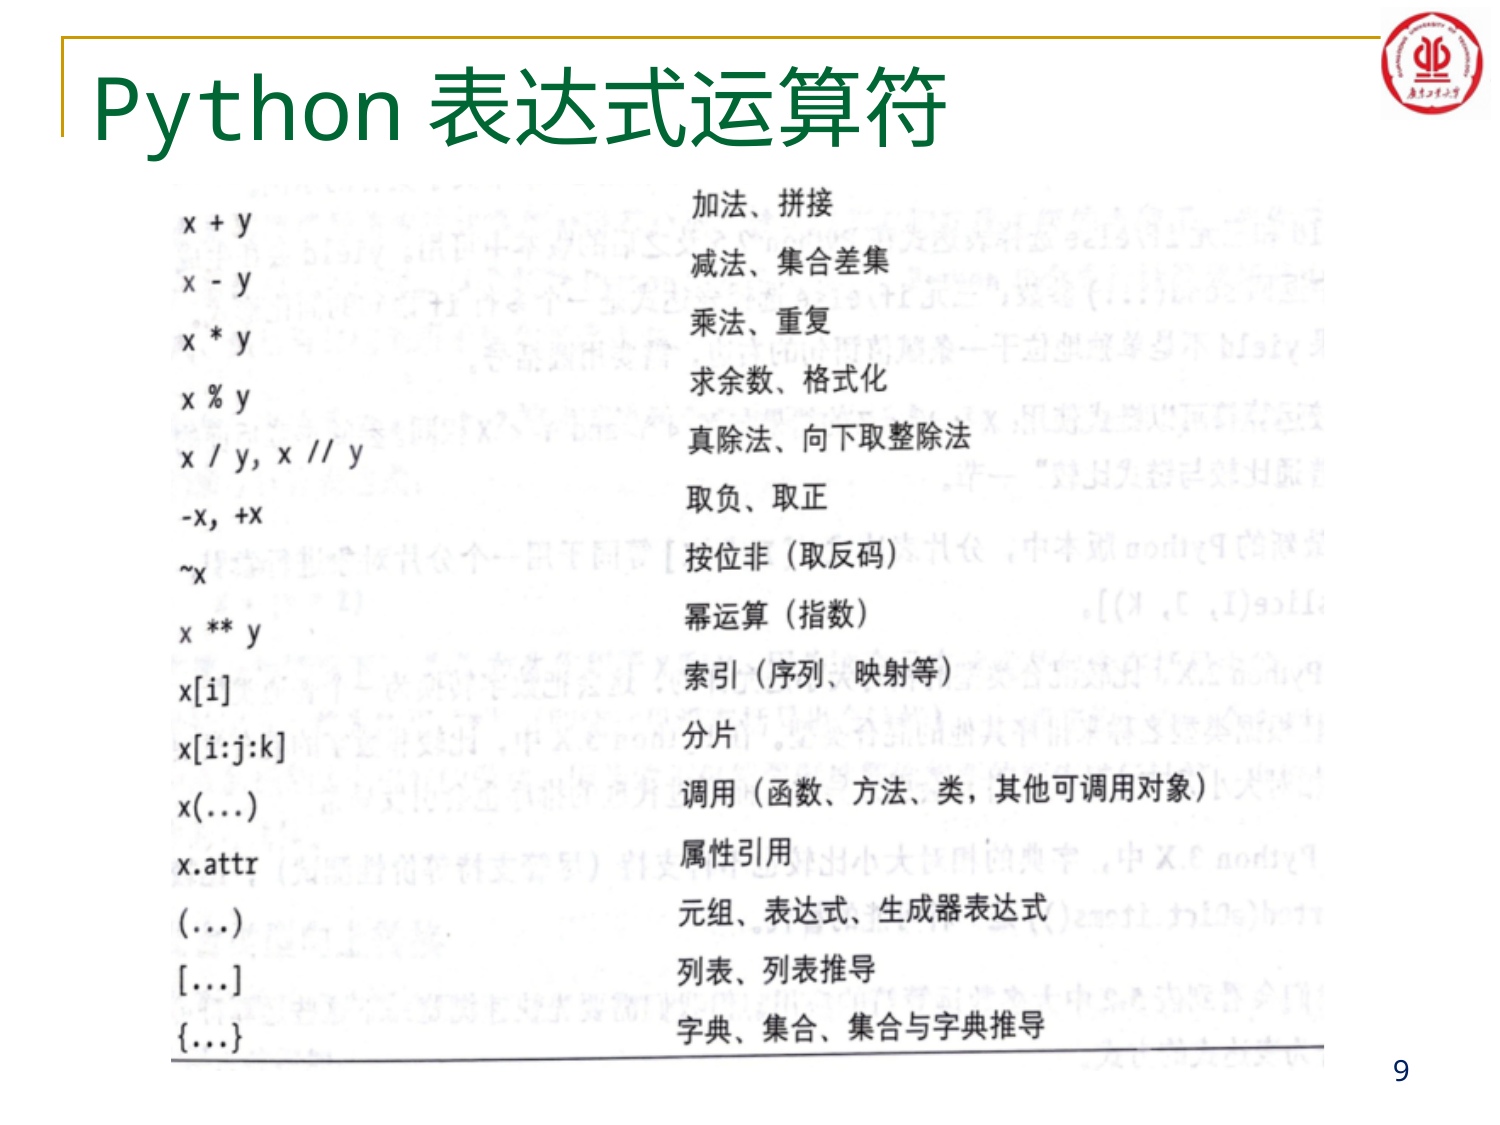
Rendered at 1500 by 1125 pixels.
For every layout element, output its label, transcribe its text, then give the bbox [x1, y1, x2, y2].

title Python表达式运算符 [75, 45, 1425, 233]
picture [1380, 7, 1491, 120]
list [170, 184, 1325, 1071]
slide_number 9 [1074, 1024, 1425, 1100]
